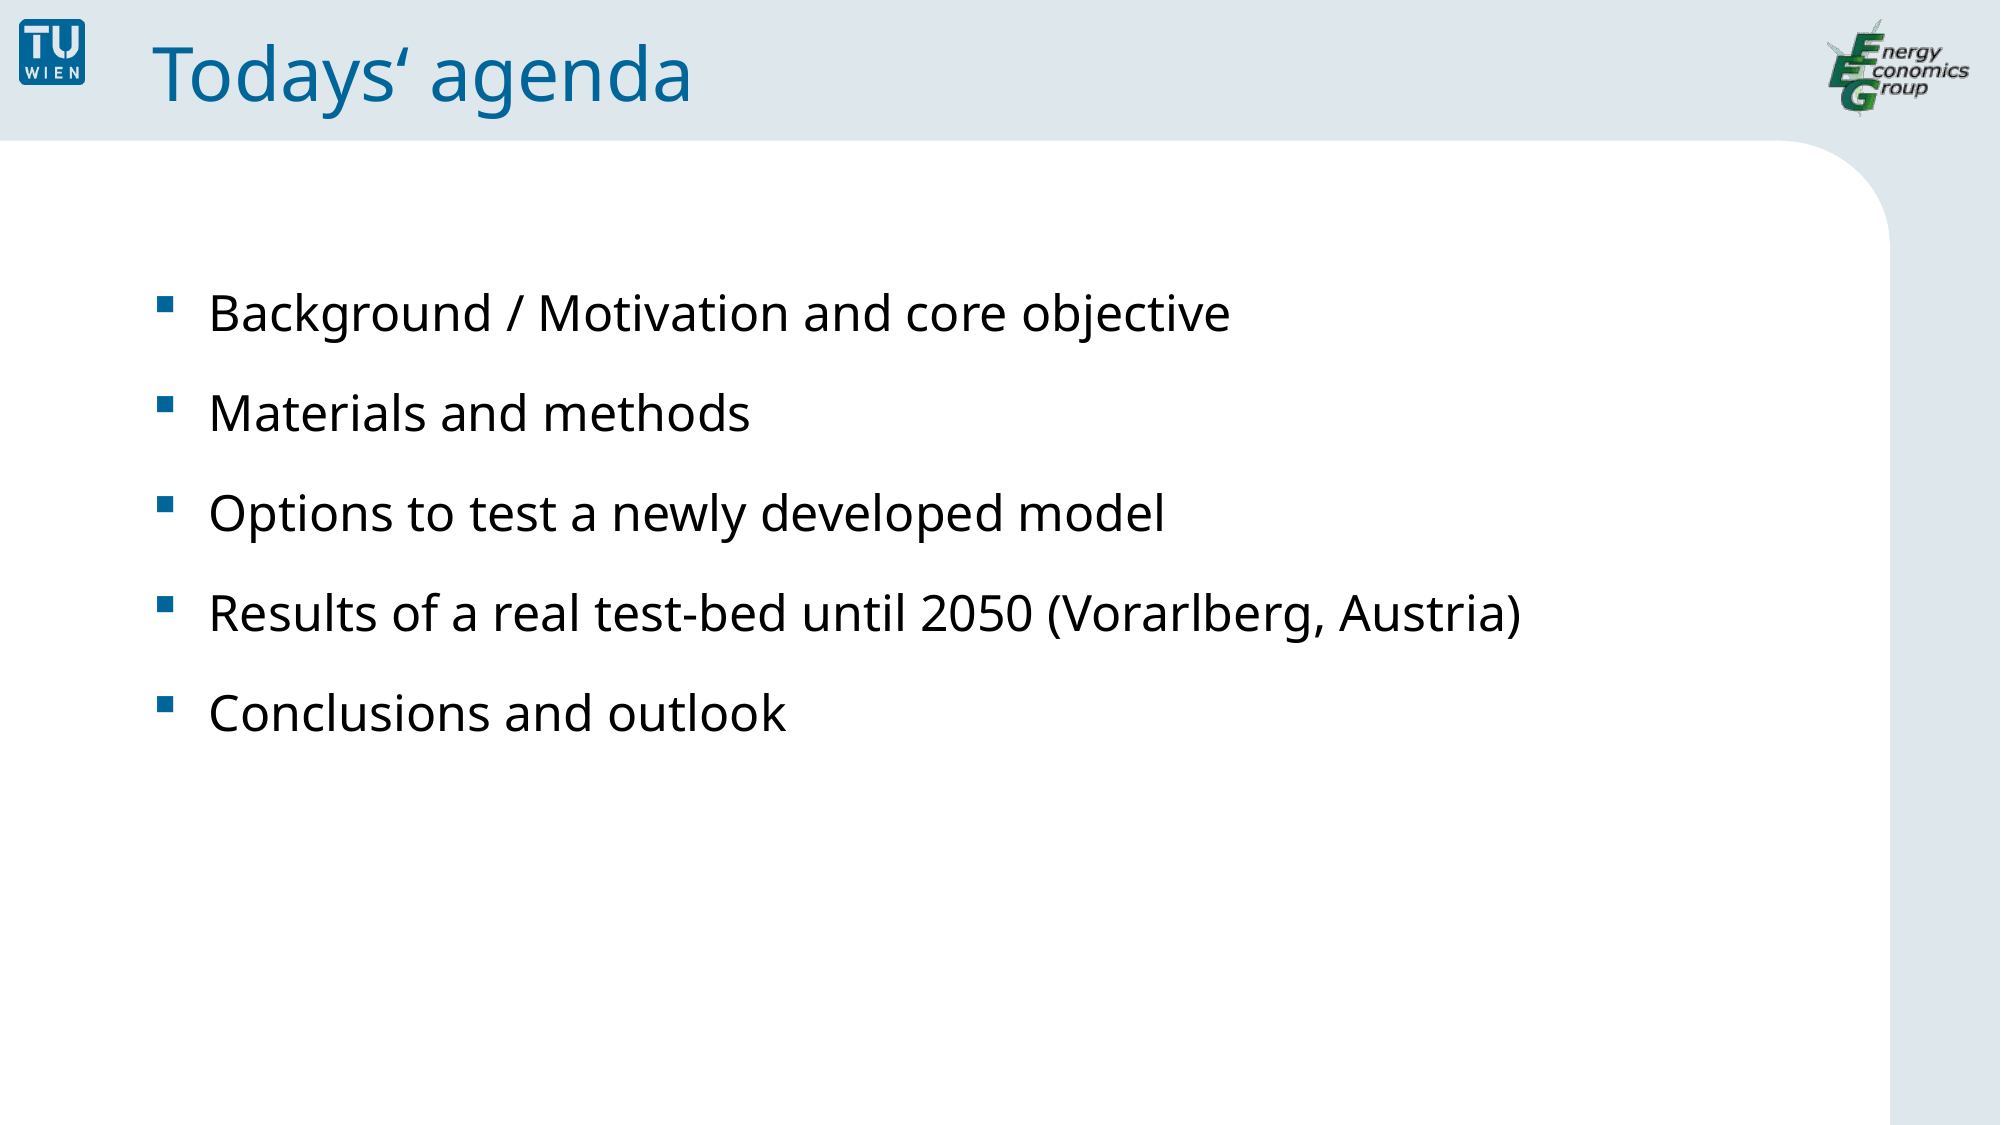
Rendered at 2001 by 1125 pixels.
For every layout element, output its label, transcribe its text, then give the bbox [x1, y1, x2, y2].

picture [26, 67, 30, 78]
title Todays‘ agenda [137, 19, 1813, 126]
picture [56, 67, 62, 78]
picture [34, 35, 40, 58]
picture [31, 69, 37, 78]
list Background / Motivation and core objective Materials and methods Options to test a newly developed model Results of a real test-bed until 2050 (Vorarlberg, Austria) Conclusions and outlook [137, 243, 1813, 827]
picture [1813, 19, 1970, 117]
picture [74, 67, 78, 78]
picture [53, 26, 64, 58]
picture [25, 26, 48, 32]
picture [67, 26, 78, 58]
